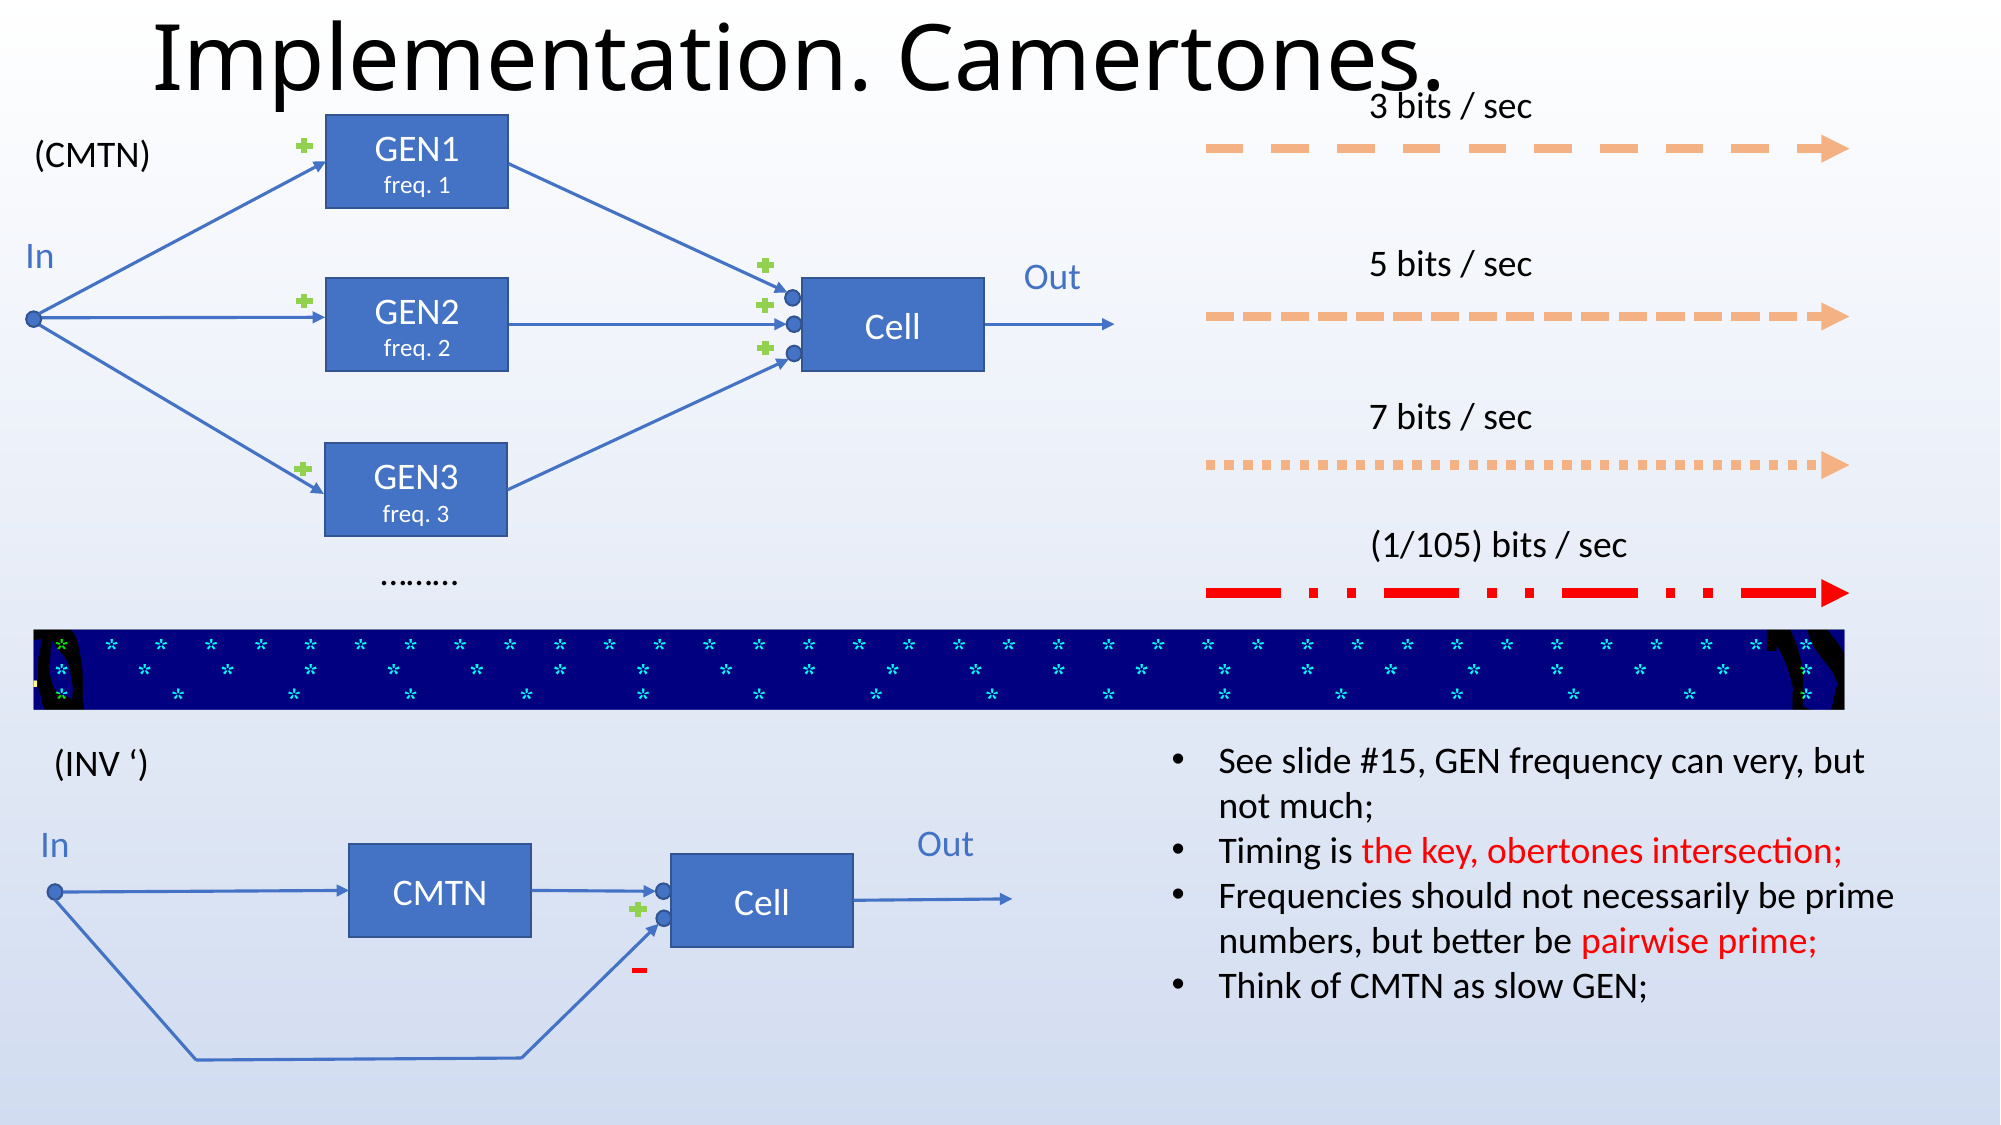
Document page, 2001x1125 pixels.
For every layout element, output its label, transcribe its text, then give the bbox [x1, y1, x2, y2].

title Implementation. Camertones. [137, 0, 1863, 122]
text_box 5 bits / sec [1354, 232, 1632, 292]
text_box (1/105) bits / sec [1355, 512, 1724, 573]
text_box (INV ‘) [38, 738, 247, 792]
text_box See slide #15, GEN frequency can very, but not much; Timing is the key, obertones intersection; Frequencies should not necessarily be prime numbers, but better be pairwise prime; Think of CMTN as slow GEN; [1156, 728, 1925, 1125]
text_box 7 bits / sec [1354, 384, 1632, 444]
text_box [25, 811, 1031, 1061]
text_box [10, 114, 1137, 601]
text_box 3 bits / sec [1354, 73, 1632, 134]
picture [19, 592, 1850, 738]
